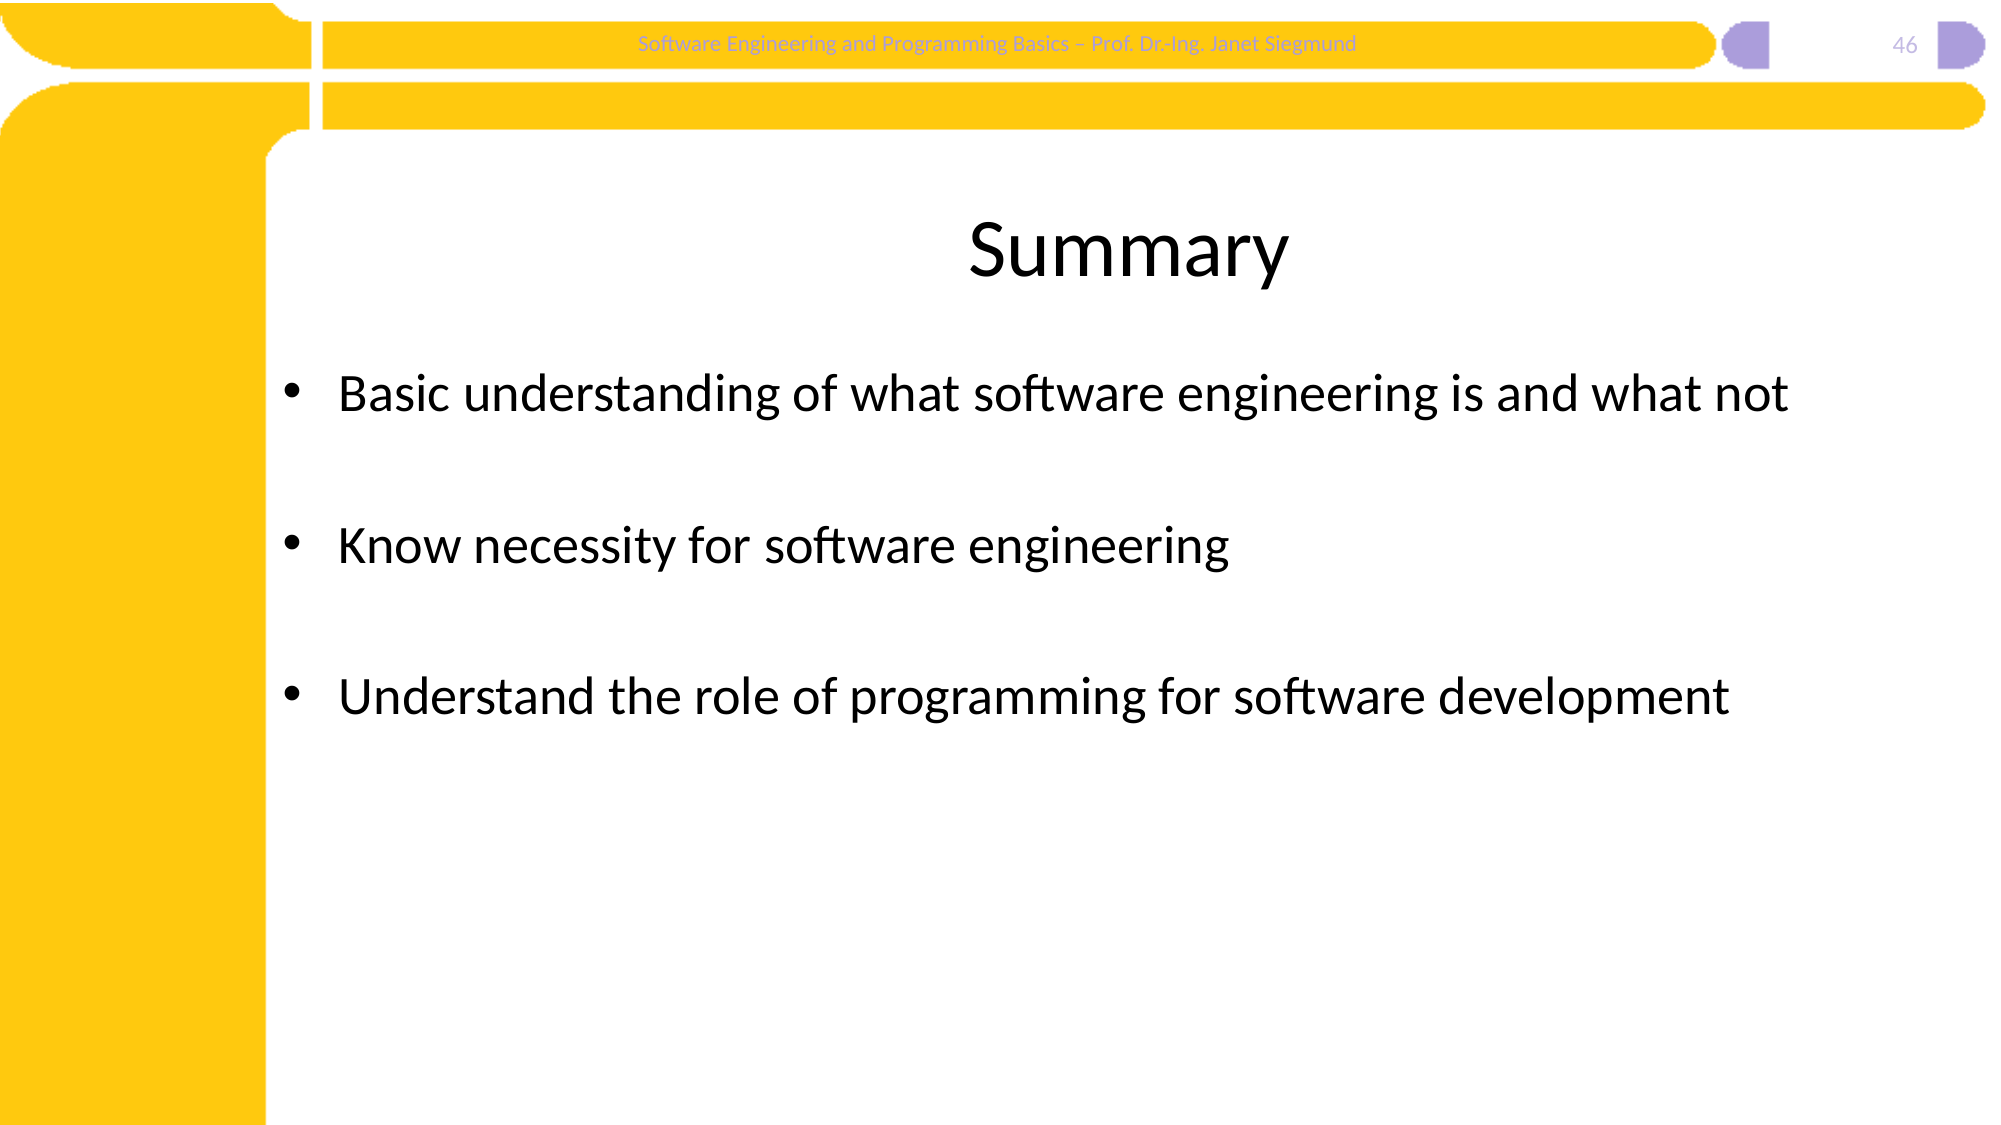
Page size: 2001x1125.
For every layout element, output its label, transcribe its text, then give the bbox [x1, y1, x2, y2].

title Summary [267, 149, 1993, 338]
picture [0, 3, 1999, 1125]
slide_number 46 [1767, 20, 1934, 67]
list Basic understanding of what software engineering is and what not Know necessity for software engineering Understand the role of programming for software development [267, 349, 1993, 1104]
